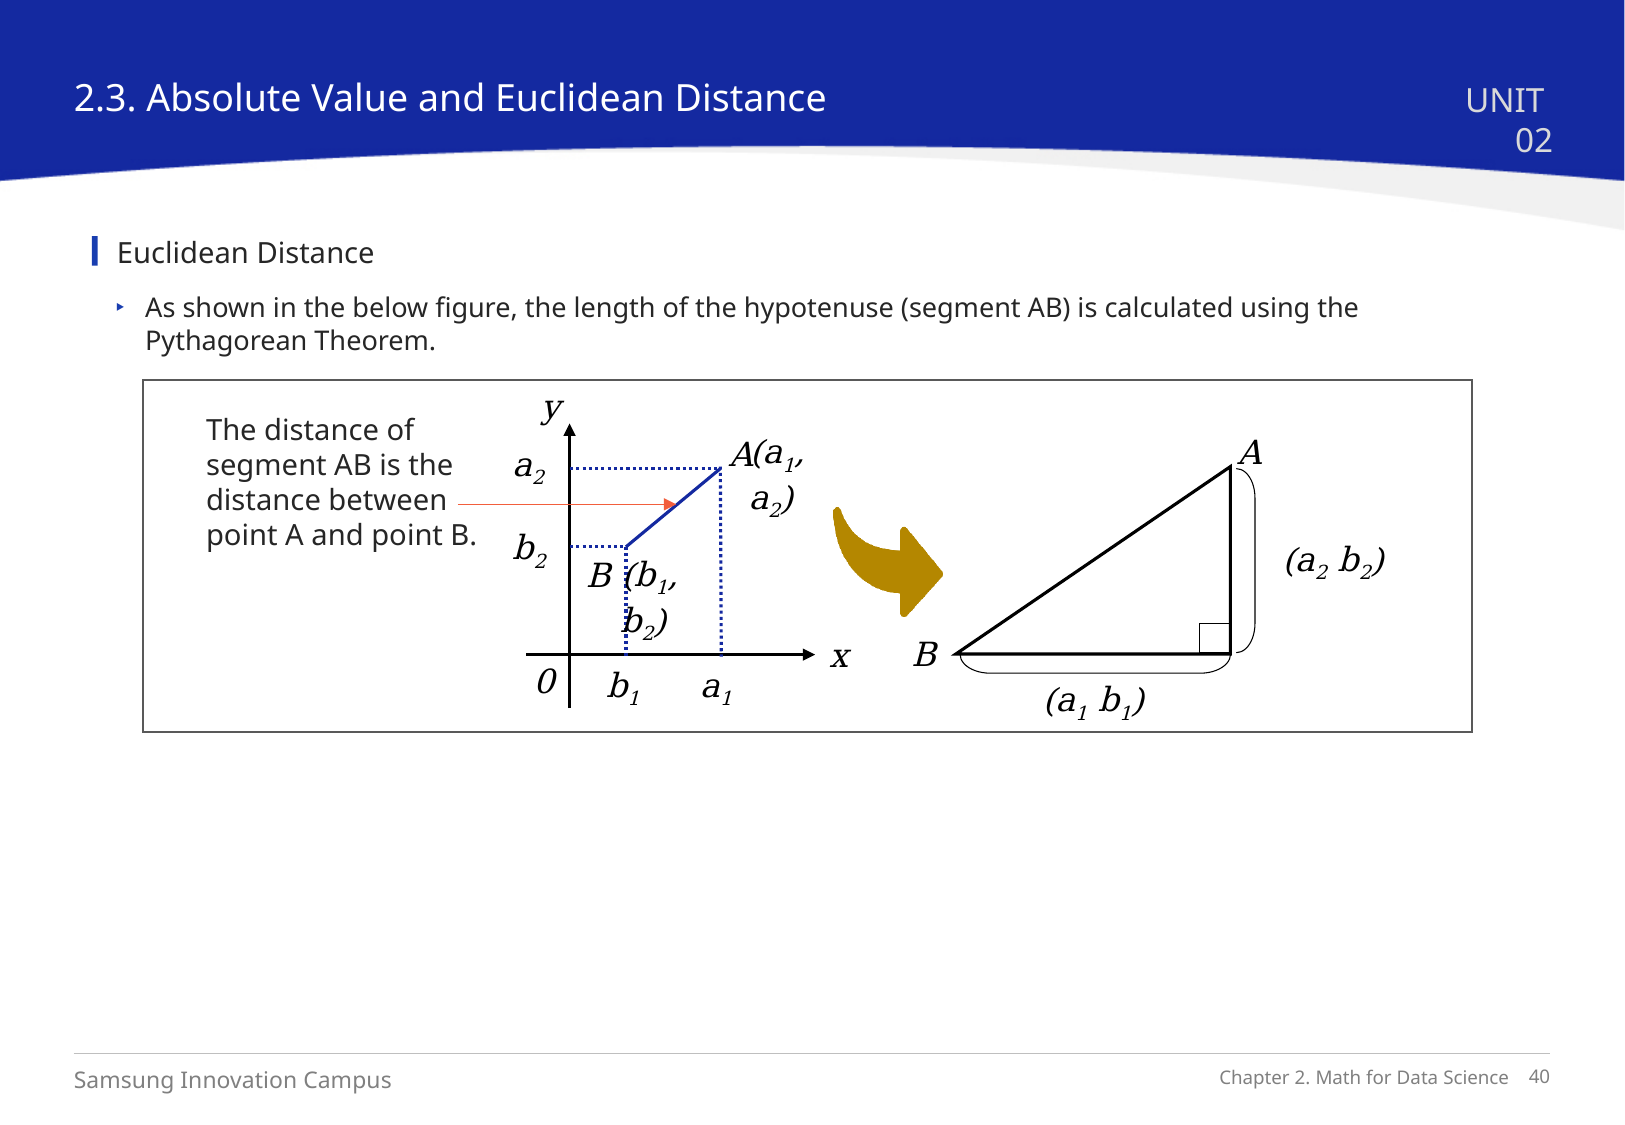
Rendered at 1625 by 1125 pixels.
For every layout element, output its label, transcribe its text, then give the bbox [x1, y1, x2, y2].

text_box As shown in the below figure, the length of the hypotenuse (segment AB) is calculated using the Pythagorean Theorem. [114, 278, 1532, 368]
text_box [91, 234, 1533, 270]
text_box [73, 73, 1554, 120]
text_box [142, 378, 1472, 733]
picture [0, 0, 1625, 1125]
